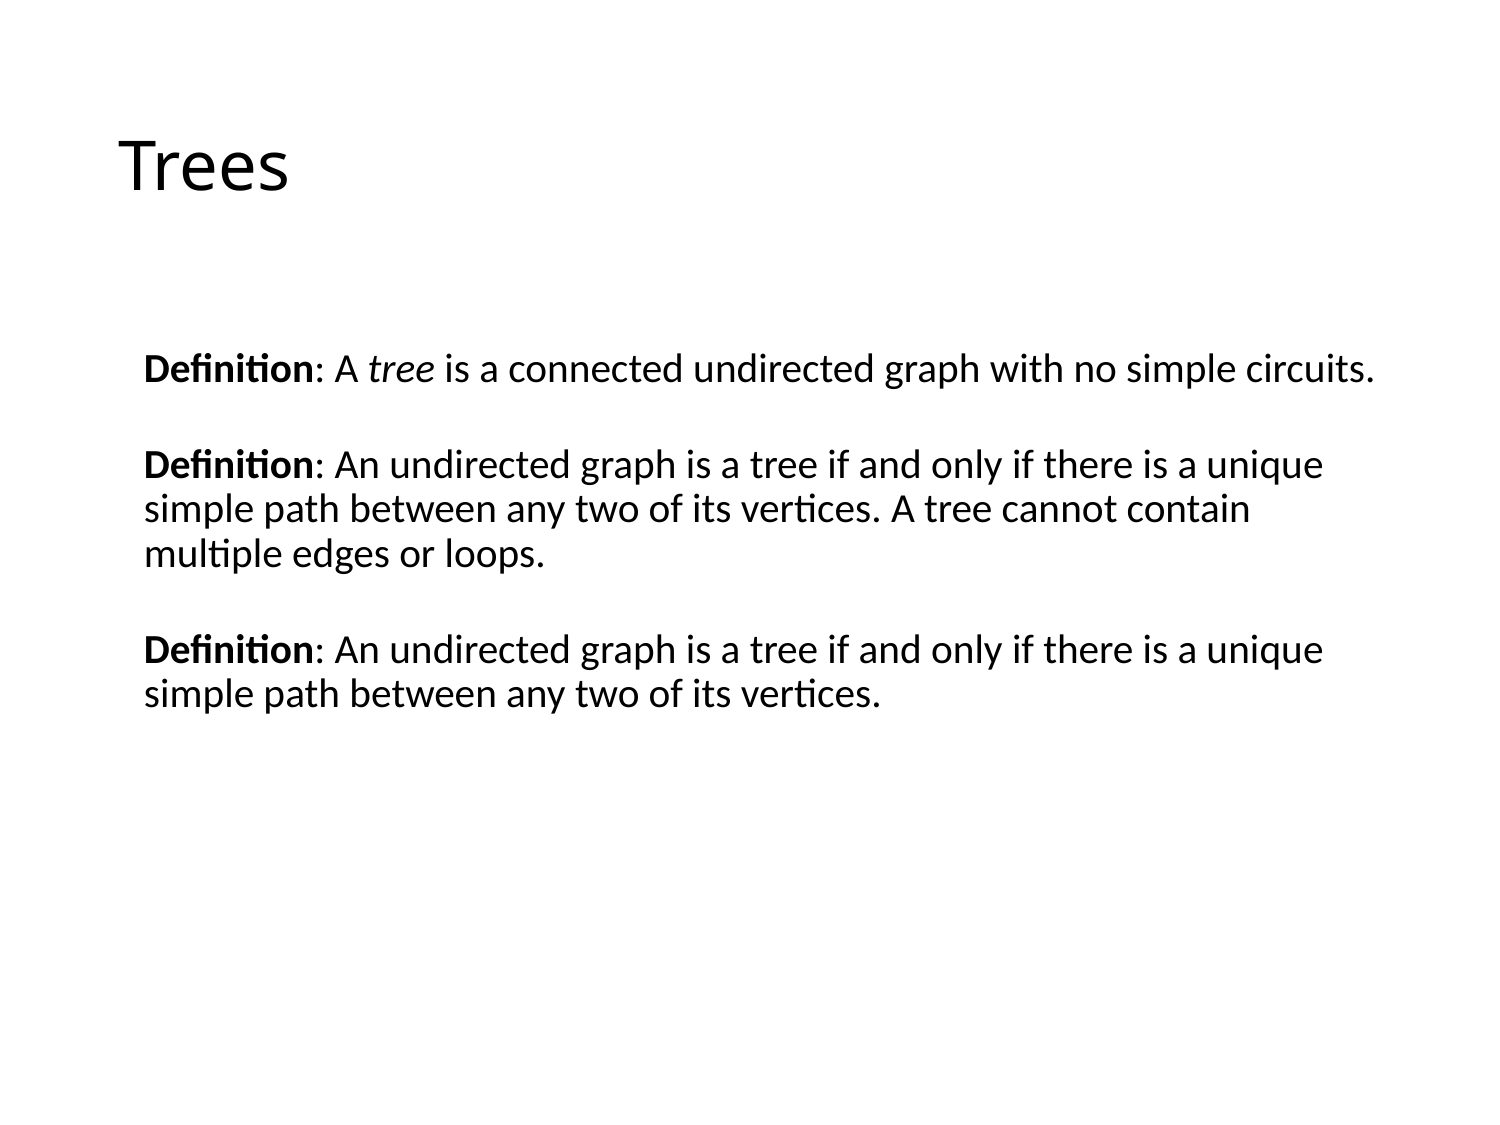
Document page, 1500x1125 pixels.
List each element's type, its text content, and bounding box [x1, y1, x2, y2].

list Definition: A tree is a connected undirected graph with no simple circuits. Definition: An undirected graph is a tree if and only if there is a unique simple path between any two of its vertices. A tree cannot contain multiple edges or loops. Definition: An undirected graph is a tree if and only if there is a unique simple path between any two of its vertices. [103, 299, 1397, 1014]
title Trees [103, 59, 1397, 278]
